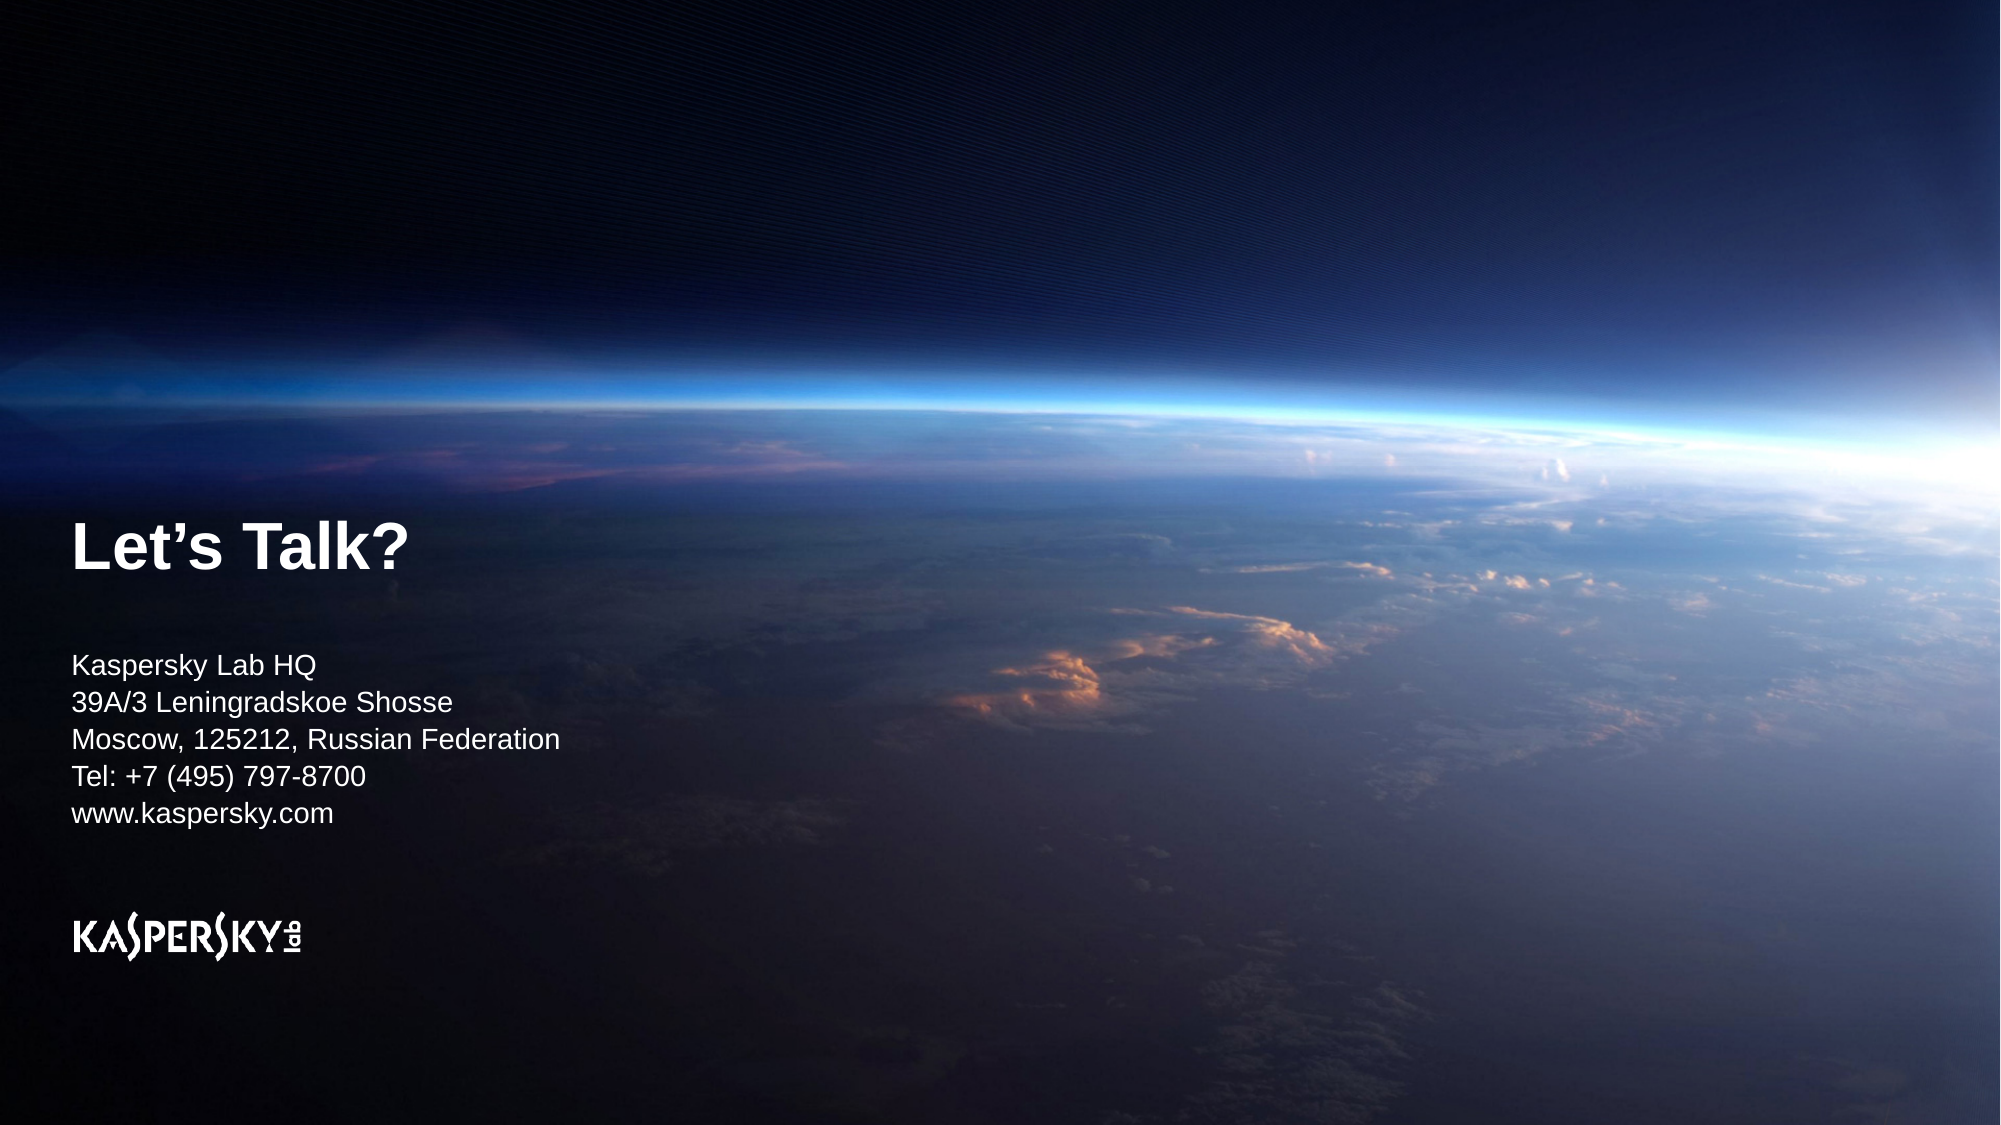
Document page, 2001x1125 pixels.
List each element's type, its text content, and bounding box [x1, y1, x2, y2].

picture [0, 0, 2001, 1125]
list Kaspersky Lab HQ 39A/3 Leningradskoe Shosse Moscow, 125212, Russian Federation Tel: +7 (495) 797-8700 www.kaspersky.com [71, 646, 758, 832]
title Let’s Talk? [71, 512, 758, 576]
